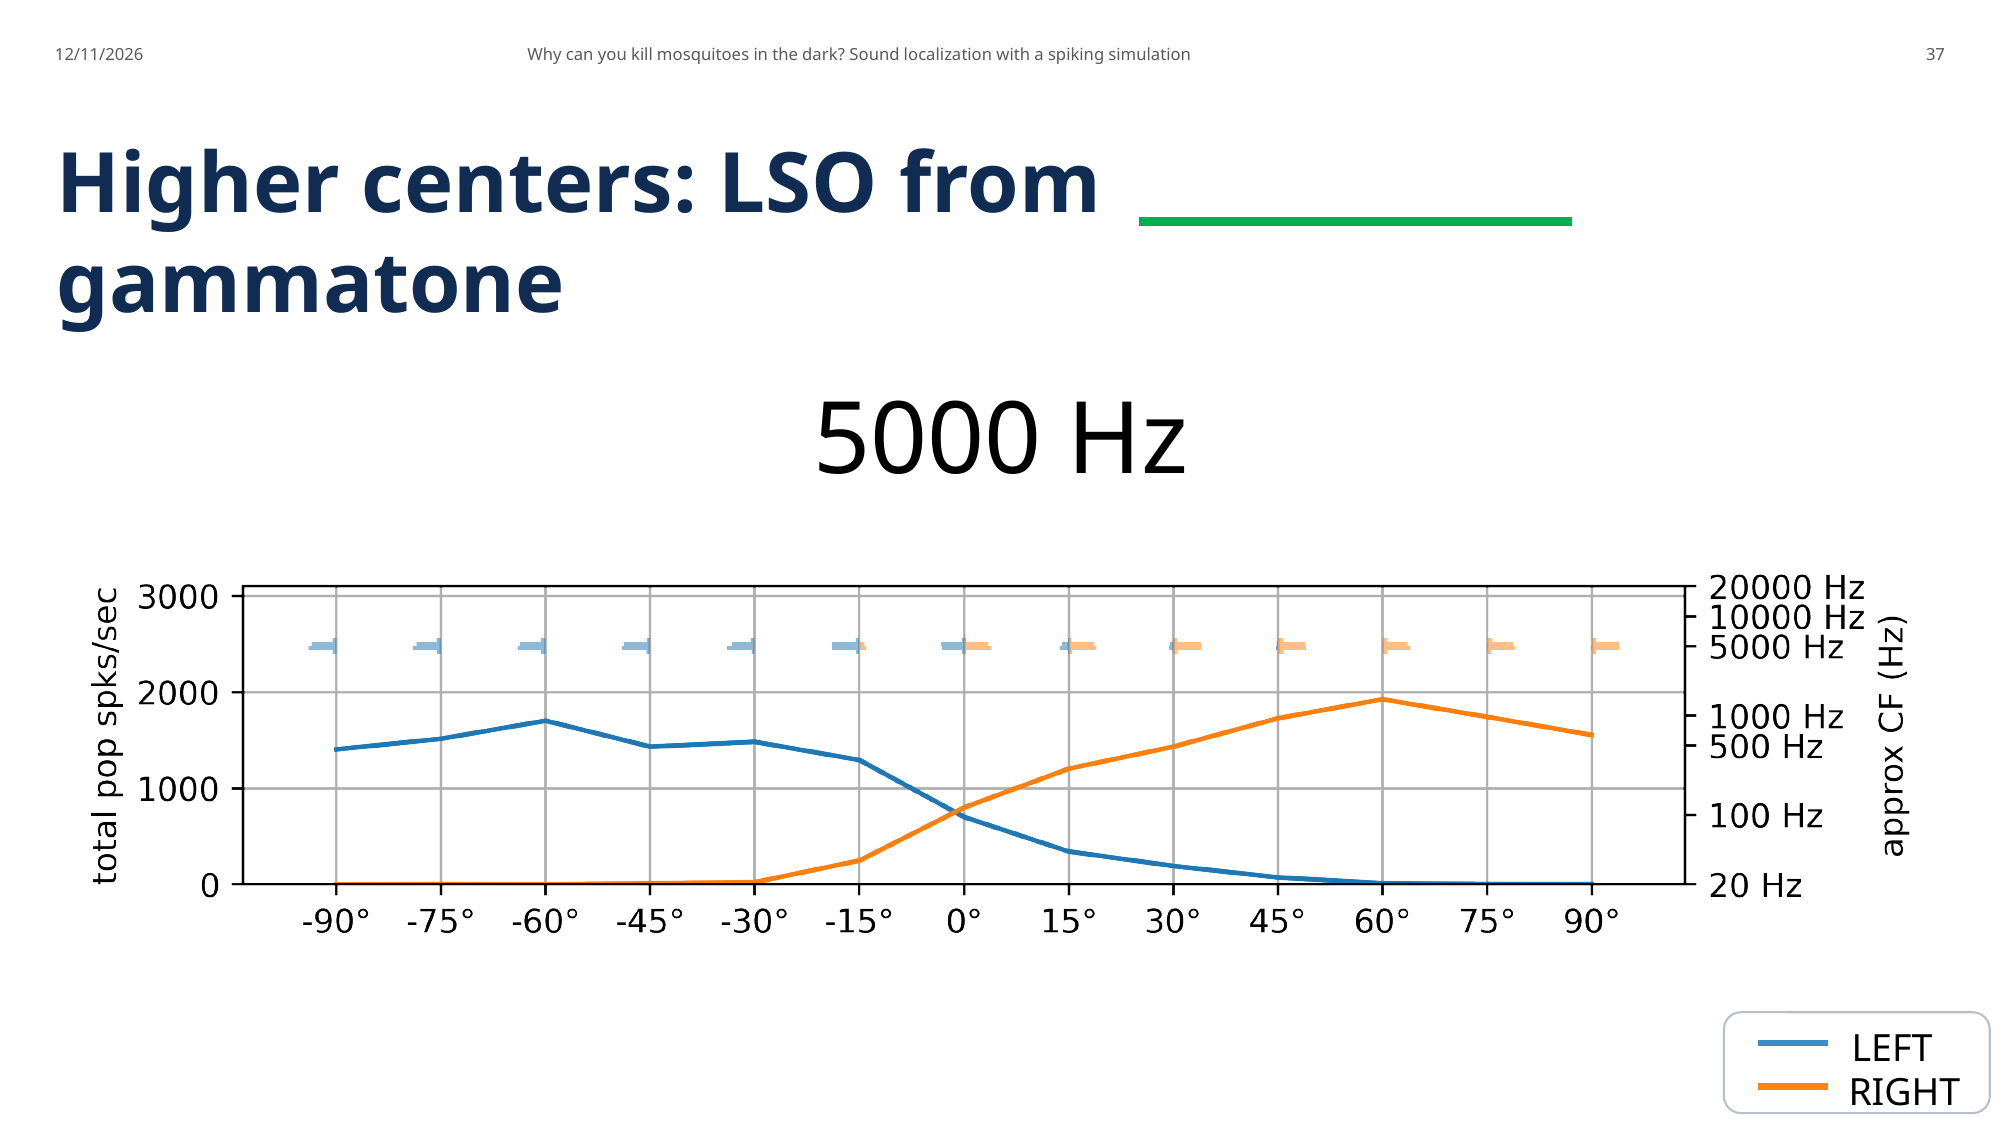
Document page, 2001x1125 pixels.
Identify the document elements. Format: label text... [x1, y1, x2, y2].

picture [54, 502, 1947, 976]
text_box 5000 Hz [704, 366, 1298, 502]
slide_number 37 [1774, 6, 1945, 67]
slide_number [54, 6, 446, 67]
title Higher centers: LSO from gammatone [56, 129, 1630, 267]
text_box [1723, 1012, 1990, 1114]
footer Why can you kill mosquitoes in the dark? Sound localization with a spiking simulation [527, 6, 1203, 67]
